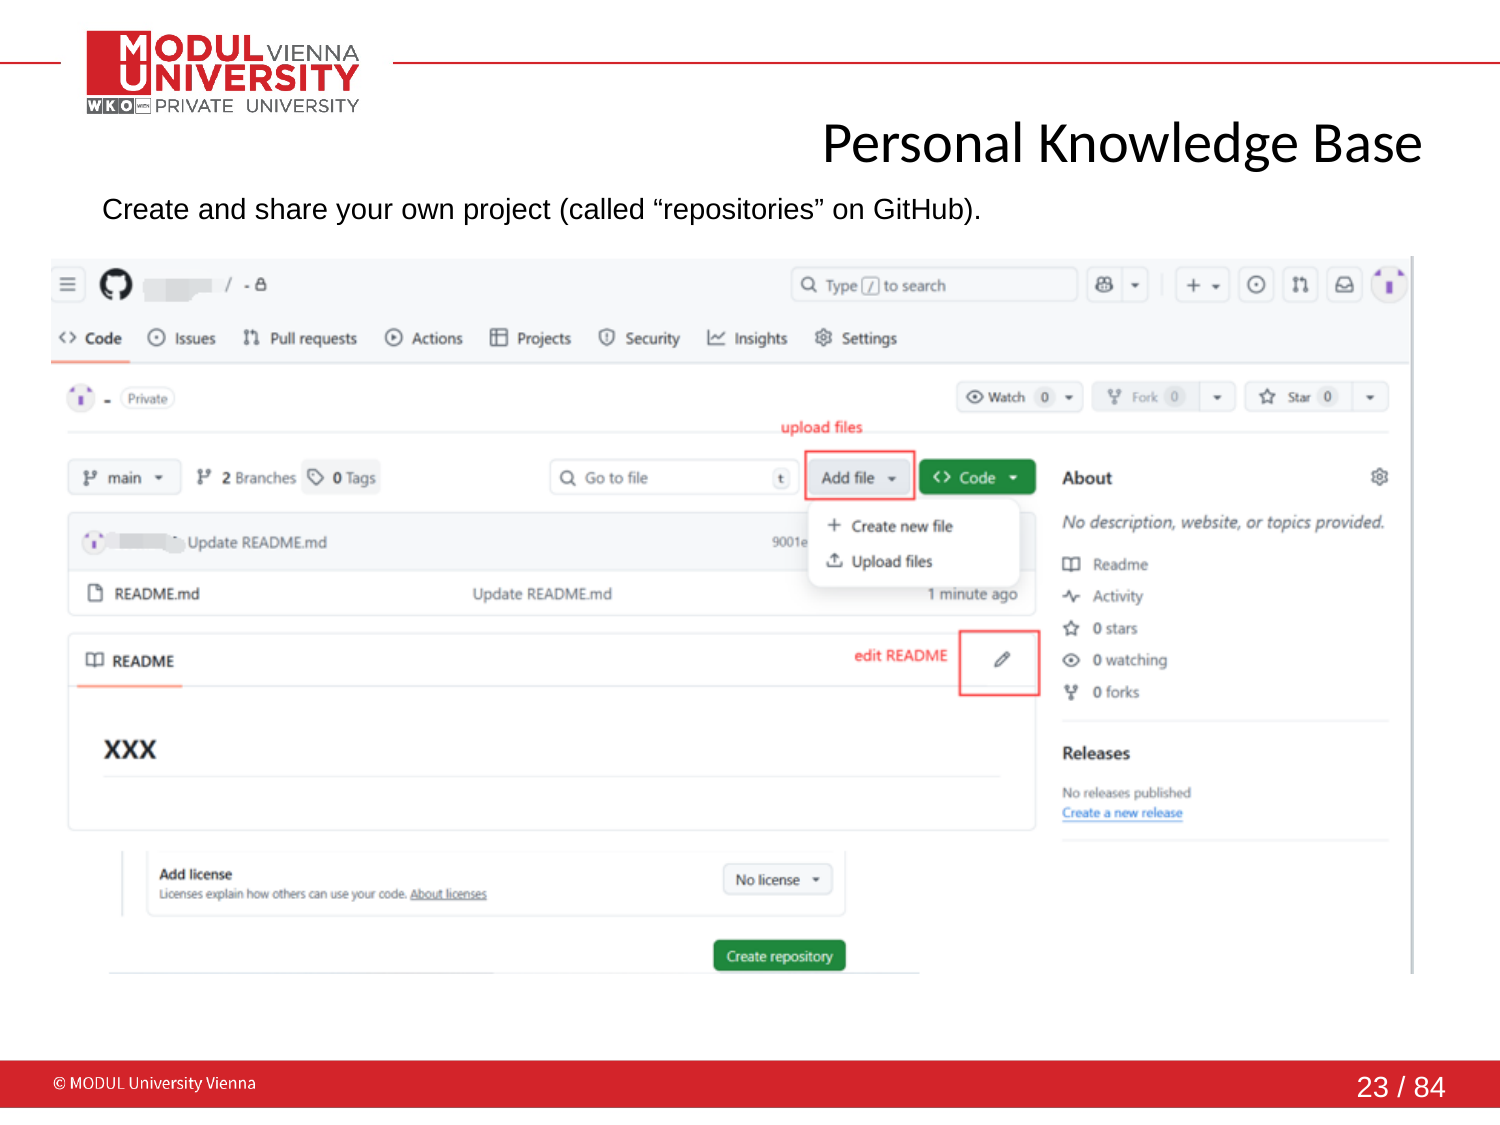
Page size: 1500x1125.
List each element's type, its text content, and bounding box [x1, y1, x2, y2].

title Personal Knowledge Base [51, 45, 1439, 159]
picture [0, 0, 1500, 1125]
list Create and share your own project (called “repositories” on GitHub). [26, 159, 1474, 256]
